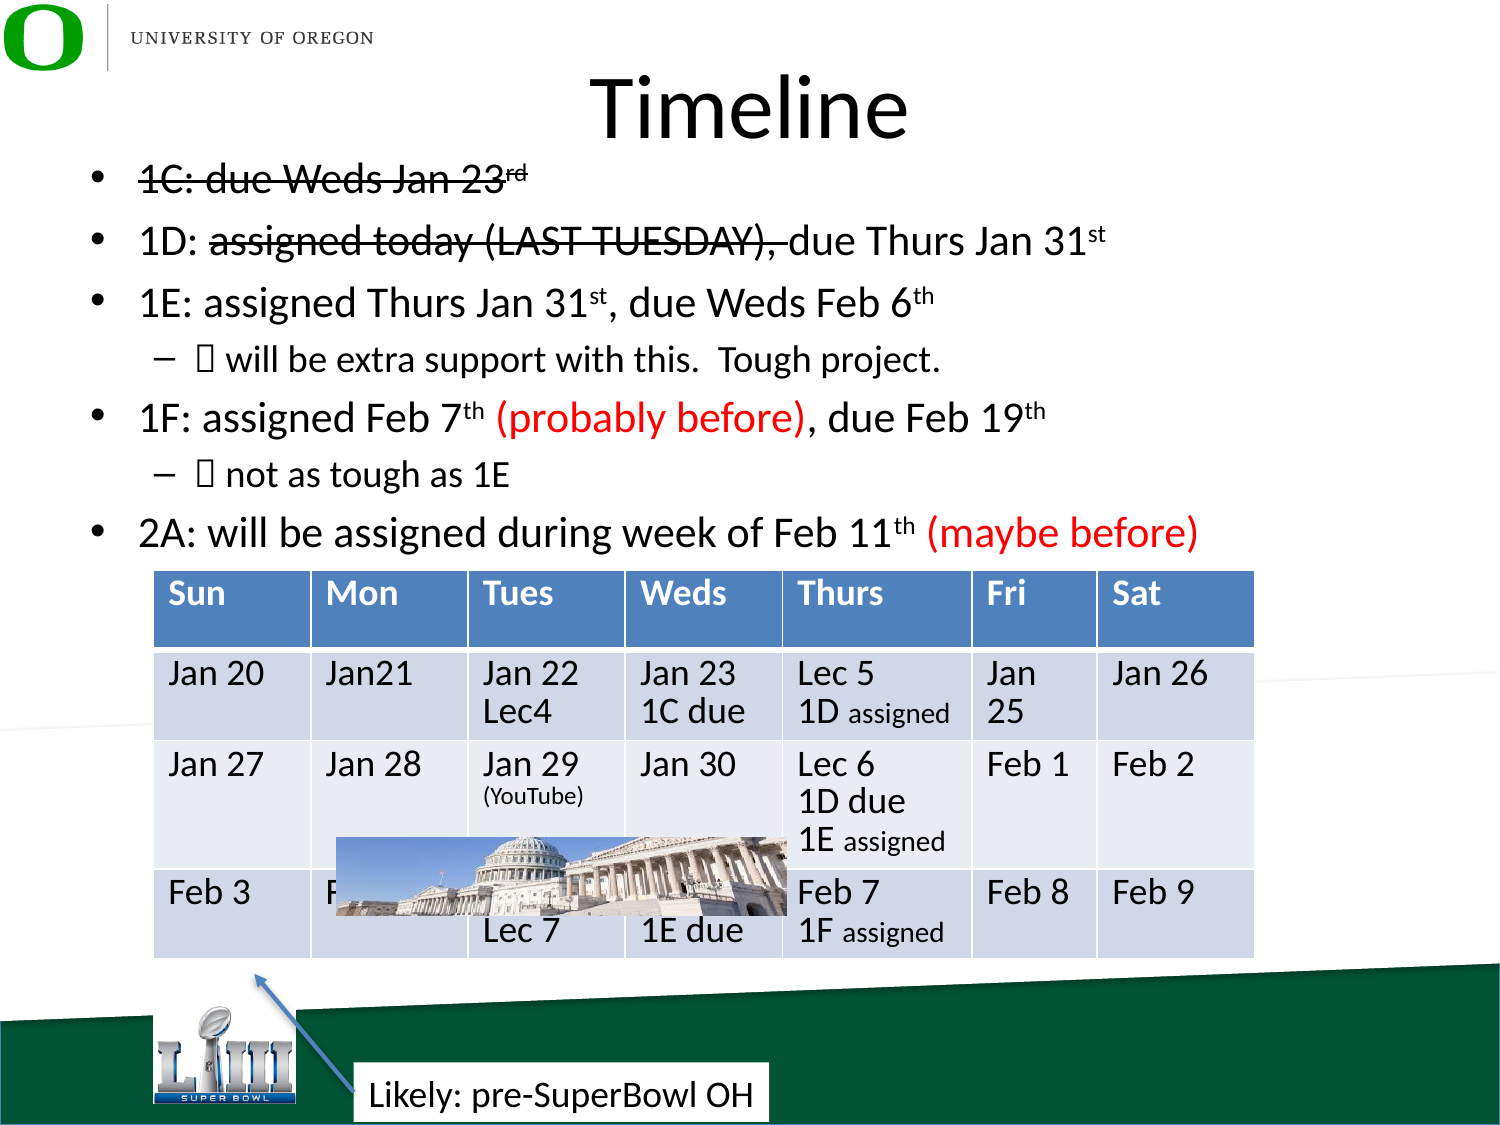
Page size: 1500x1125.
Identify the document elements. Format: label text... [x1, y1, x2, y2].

table_cell Jan 25 [973, 653, 1096, 740]
table_header Weds [626, 571, 782, 647]
list 1C: due Weds Jan 23rd 1D: assigned today (LAST TUESDAY), due Thurs Jan 31st 1E: assigned Thurs Jan 31st, due Weds Feb 6th  will be extra support with this. Tough project. 1F: assigned Feb 7th (probably before), due Feb 19th  not as tough as 1E 2A: will be assigned during week of Feb 11th (maybe before) [75, 142, 1425, 570]
table_cell Feb 2 [1098, 741, 1254, 868]
table_cell Feb 8 [973, 870, 1096, 958]
table_cell Jan 29 (YouTube) [469, 741, 624, 835]
table_cell Lec 6 1D due 1E assigned [783, 741, 971, 868]
table_cell Jan 27 [154, 741, 310, 868]
table_header Mon [312, 571, 467, 647]
table_cell Feb 9 [1098, 870, 1254, 958]
table_cell Feb 7 1F assigned [783, 870, 971, 958]
table_cell Feb 3 [154, 870, 310, 958]
table_header Thurs [783, 571, 971, 647]
table_header Sat [1098, 571, 1254, 647]
table_header Sun [154, 571, 310, 647]
table_cell Feb 4 [312, 870, 467, 958]
table_cell Feb 6 1E due [626, 924, 782, 958]
table_cell Lec 5 1D assigned [783, 653, 971, 740]
table_header Tues [469, 571, 624, 647]
table_cell Jan21 [312, 653, 467, 740]
table_cell Feb 5 Lec 7 [469, 924, 624, 958]
picture [336, 836, 787, 916]
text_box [254, 973, 352, 1093]
table_cell Jan 23 1C due [626, 653, 782, 740]
table_cell Jan 22 Lec4 [469, 653, 624, 740]
title Timeline [75, 8, 1425, 142]
text_box Likely: pre-SuperBowl OH [353, 1062, 770, 1122]
table_cell Jan 20 [154, 653, 310, 740]
table_cell Feb 1 [973, 741, 1096, 868]
table_cell Jan 30 [626, 741, 782, 835]
picture [153, 1006, 297, 1104]
table_cell Jan 28 [312, 741, 467, 868]
picture [4, 4, 373, 71]
table_cell Jan 26 [1098, 653, 1254, 740]
table_header Fri [973, 571, 1096, 647]
